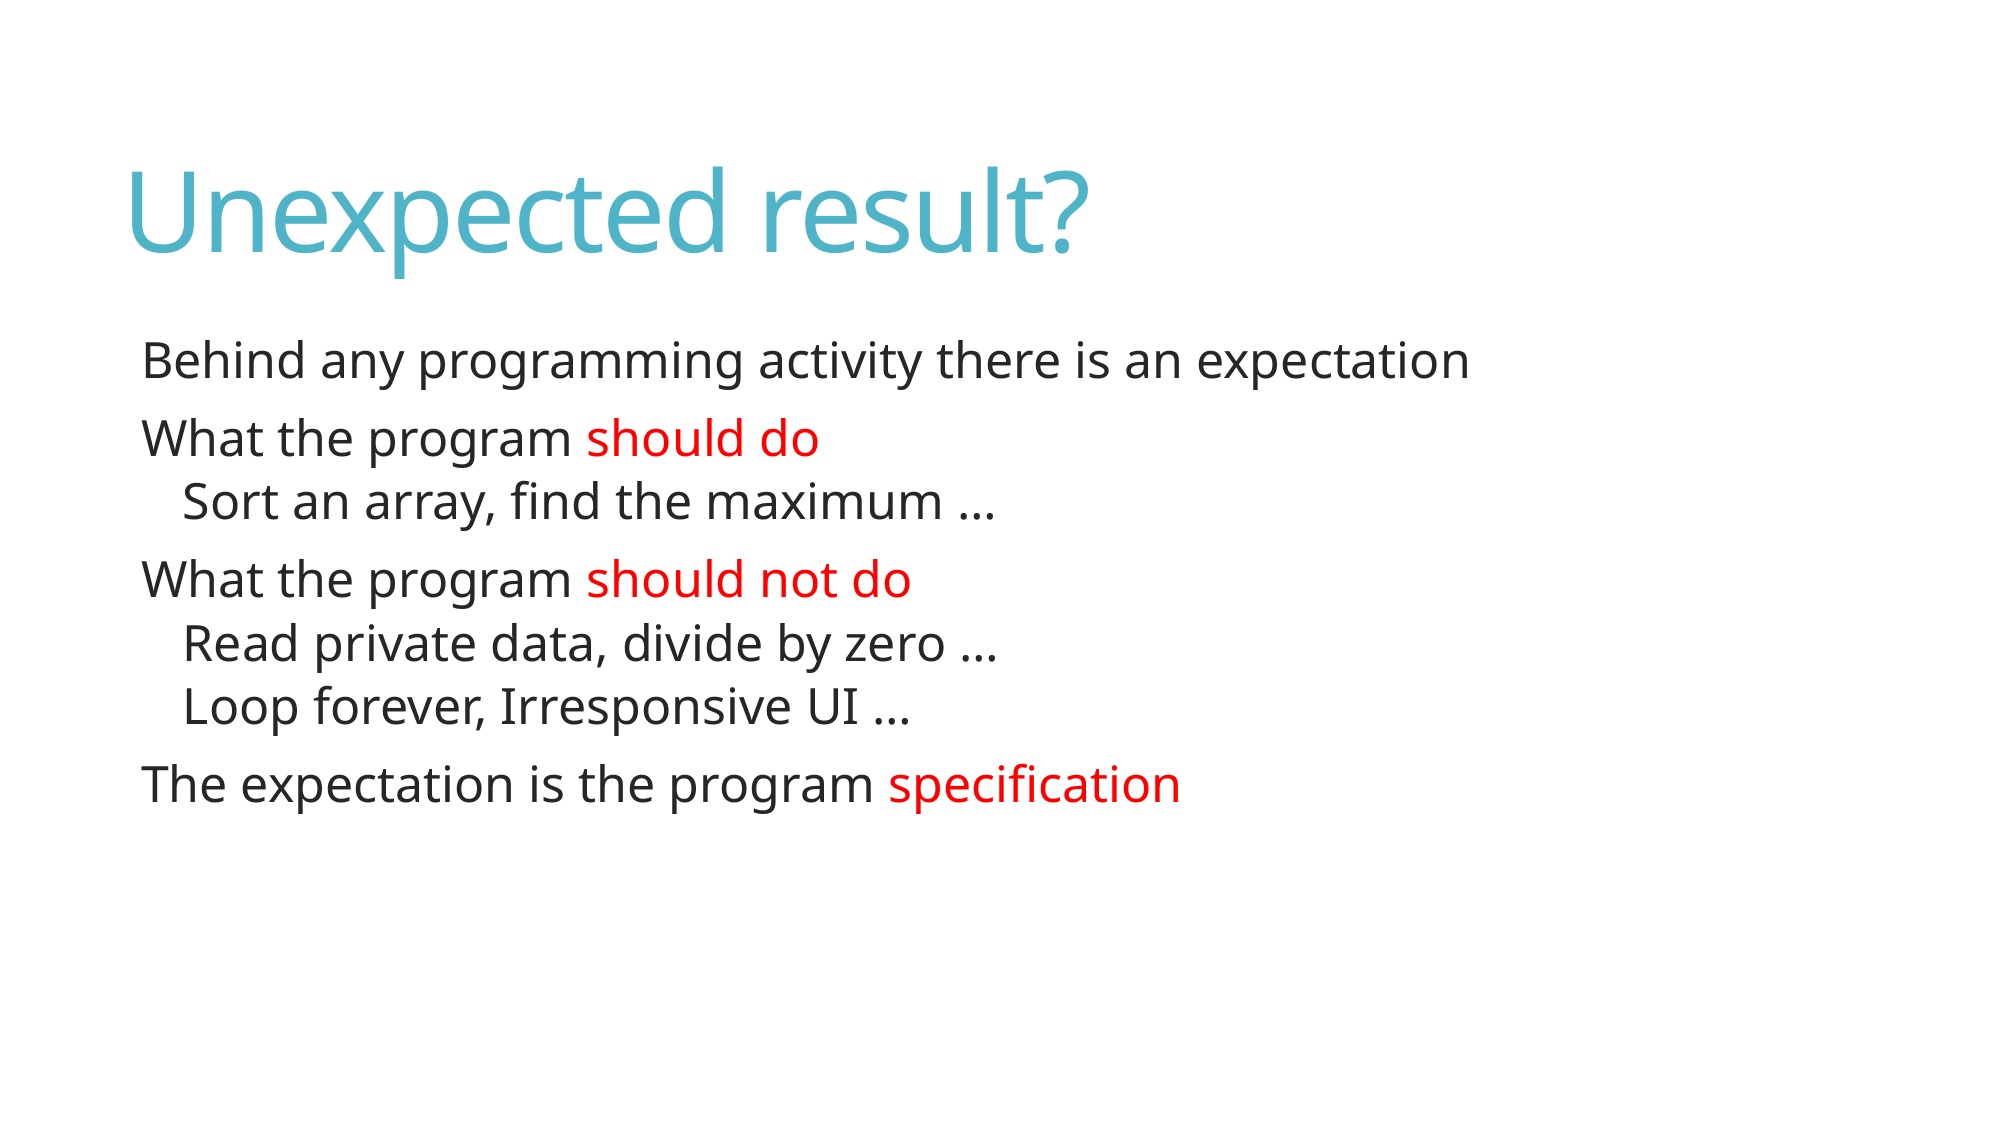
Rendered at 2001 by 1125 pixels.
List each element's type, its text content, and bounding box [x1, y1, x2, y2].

title Unexpected result? [107, 81, 1875, 354]
list Behind any programming activity there is an expectation What the program should do Sort an array, find the maximum … What the program should not do Read private data, divide by zero … Loop forever, Irresponsive UI … The expectation is the program specification [111, 329, 1876, 948]
